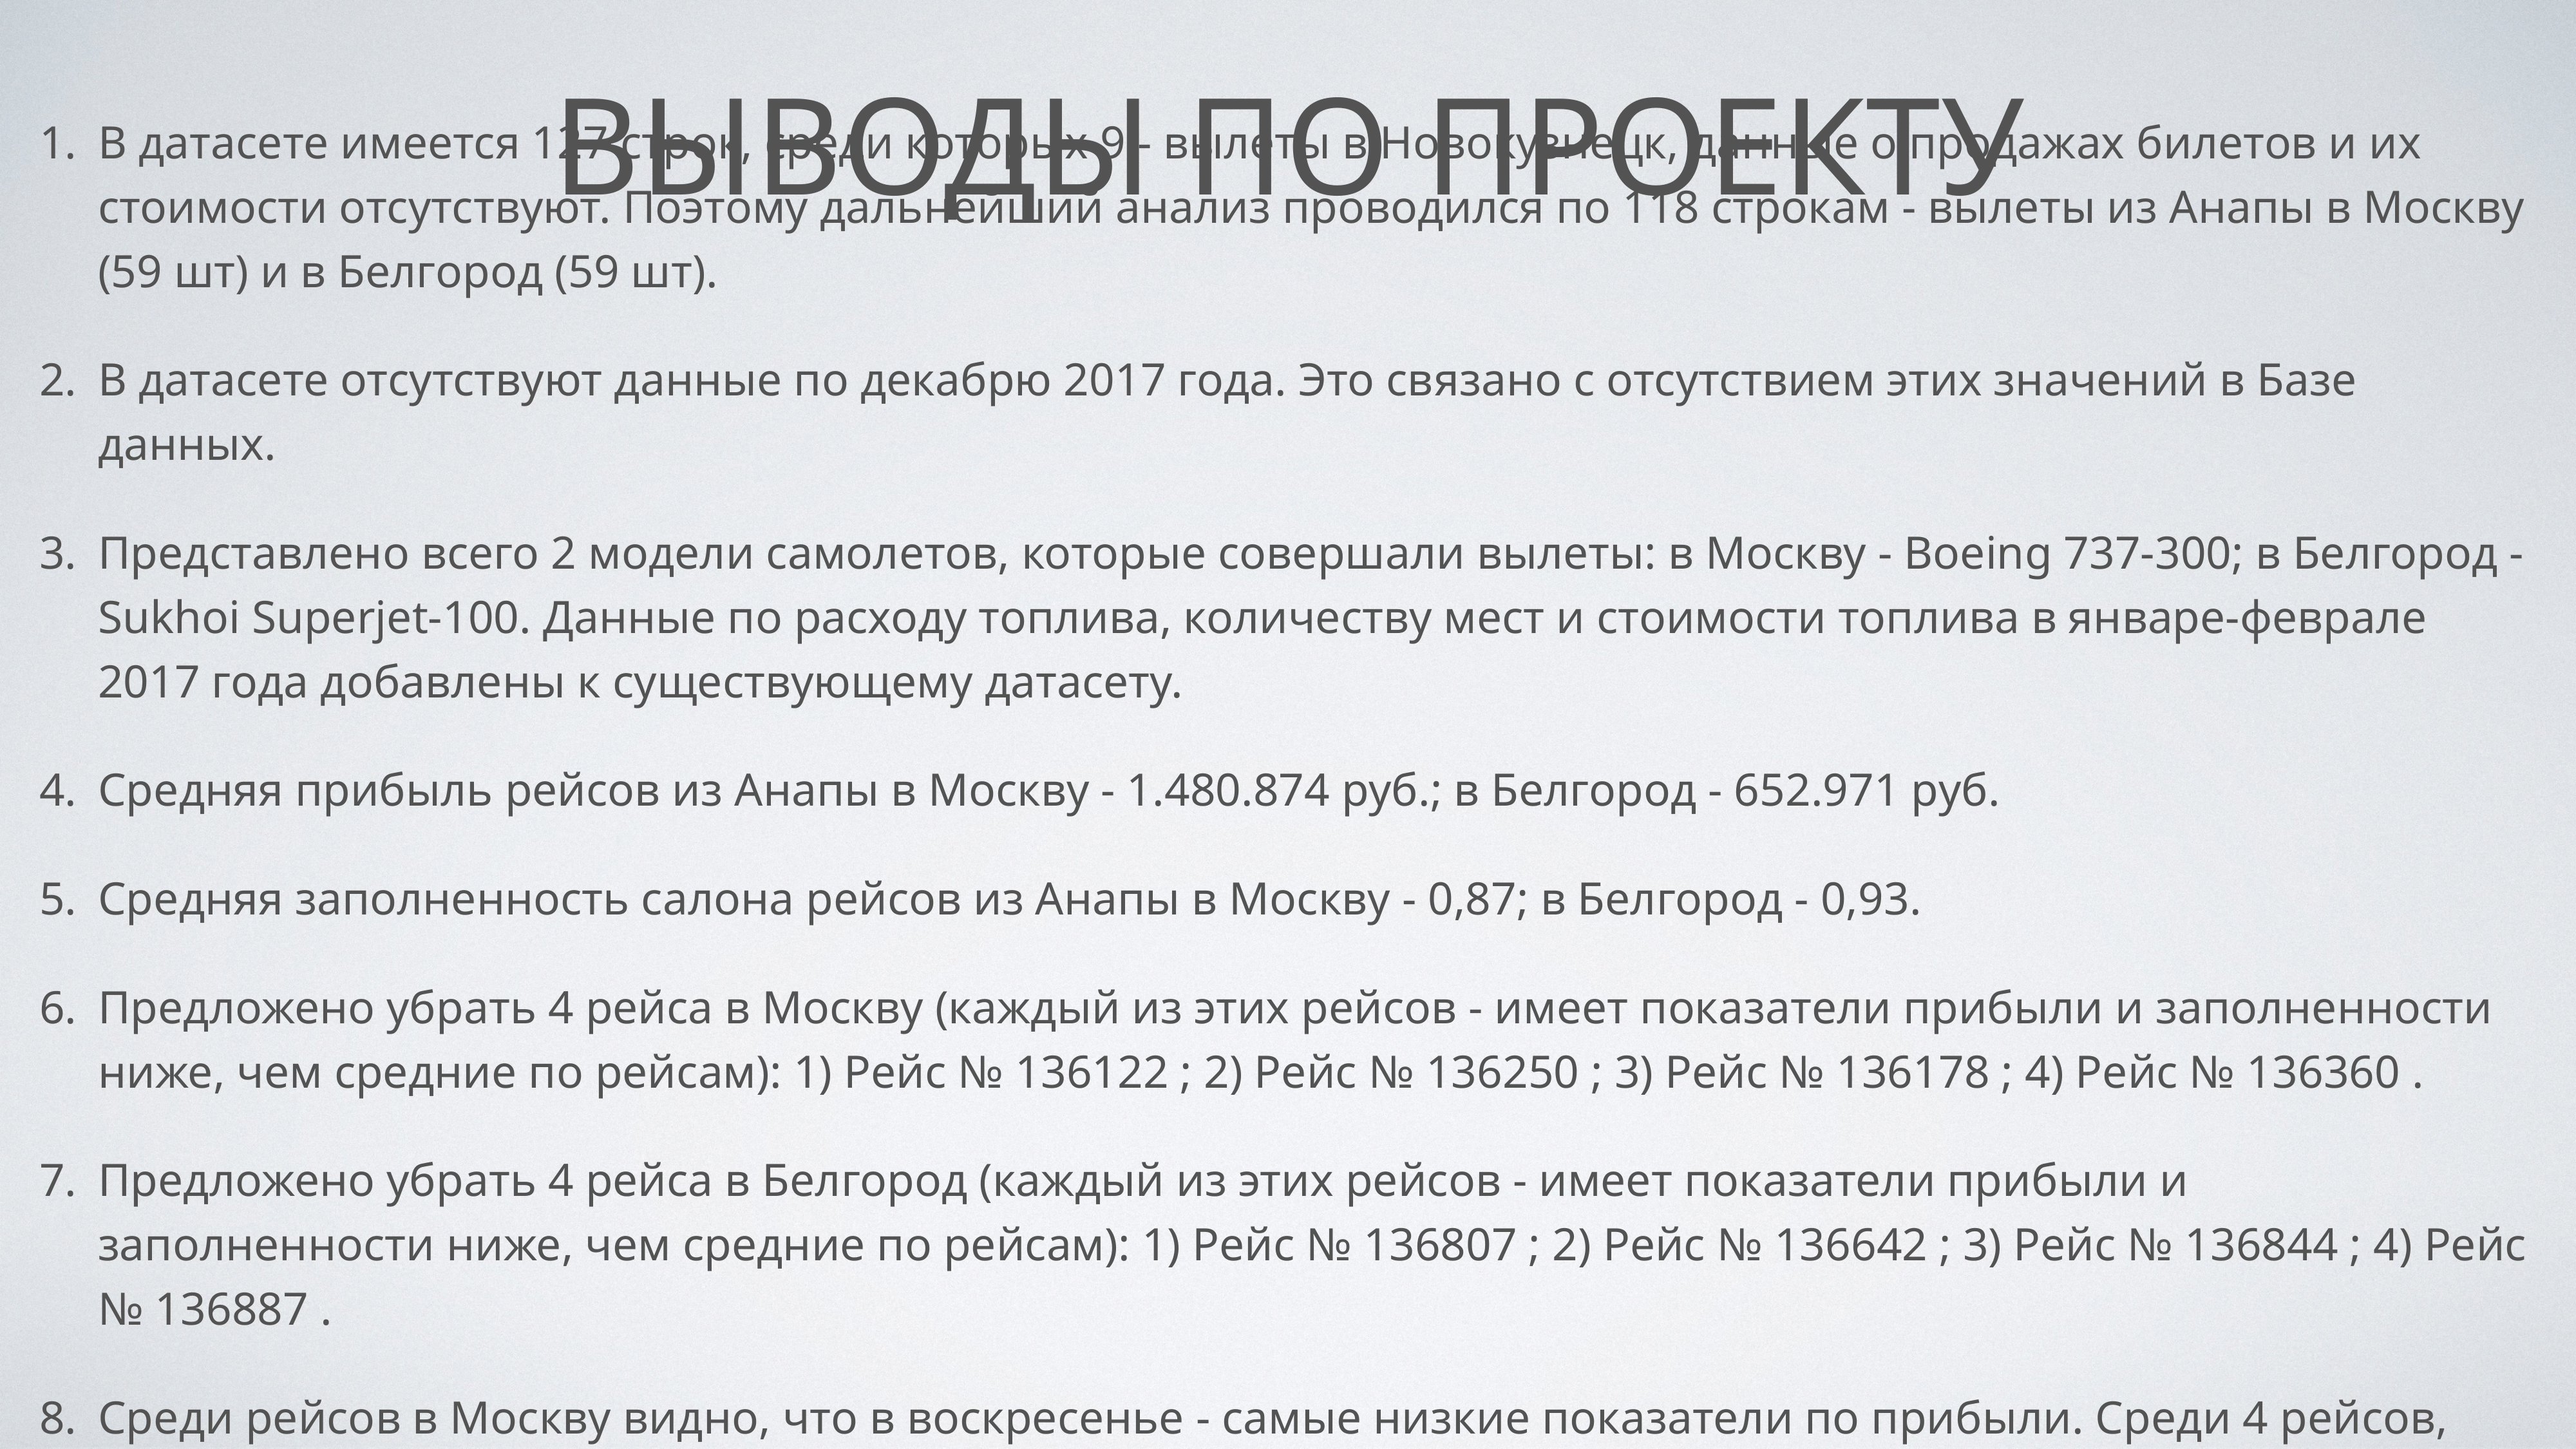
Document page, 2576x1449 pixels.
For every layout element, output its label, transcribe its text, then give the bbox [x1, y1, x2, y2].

list В датасете имеется 127 строк, среди которых 9 - вылеты в Новокузнецк, данные о продажах билетов и их стоимости отсутствуют. Поэтому дальнейший анализ проводился по 118 строкам - вылеты из Анапы в Москву (59 шт) и в Белгород (59 шт). В датасете отсутствуют данные по декабрю 2017 года. Это связано с отсутствием этих значений в Базе данных. Представлено всего 2 модели самолетов, которые совершали вылеты: в Москву - Boeing 737-300; в Белгород - Sukhoi Superjet-100. Данные по расходу топлива, количеству мест и стоимости топлива в январе-феврале 2017 года добавлены к существующему датасету. Средняя прибыль рейсов из Анапы в Москву - 1.480.874 руб.; в Белгород - 652.971 руб. Средняя заполненность салона рейсов из Анапы в Москву - 0,87; в Белгород - 0,93. Предложено убрать 4 рейса в Москву (каждый из этих рейсов - имеет показатели прибыли и заполненности ниже, чем средние по рейсам): 1) Рейс № 136122 ; 2) Рейс № 136250 ; 3) Рейс № 136178 ; 4) Рейс № 136360 . Предложено убрать 4 рейса в Белгород (каждый из этих рейсов - имеет показатели прибыли и заполненности ниже, чем средние по рейсам): 1) Рейс № 136807 ; 2) Рейс № 136642 ; 3) Рейс № 136844 ; 4) Рейс № 136887 . Среди рейсов в Москву видно, что в воскресенье - самые низкие показатели по прибыли. Среди 4 рейсов, которые предложены к сокращению - 3 с вылетами в воскресенье. [33, 204, 2543, 1406]
picture [0, 0, 2576, 1449]
title Выводы по проекту [70, 37, 2507, 204]
